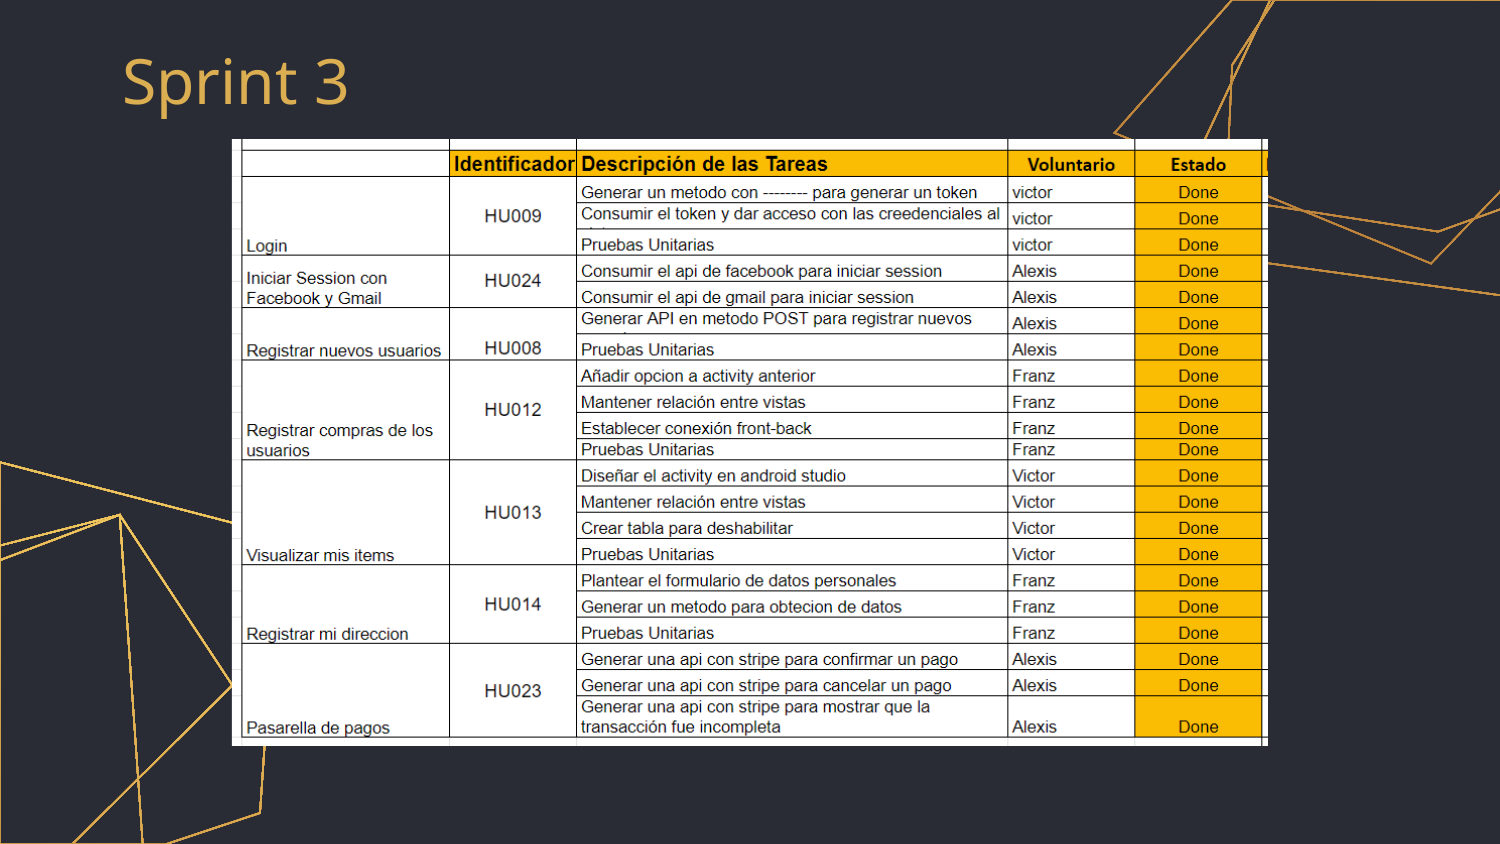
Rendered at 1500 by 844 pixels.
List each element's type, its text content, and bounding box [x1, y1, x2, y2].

title Sprint 3 [107, 44, 953, 116]
picture [231, 139, 1269, 746]
text_box [13, 61, 826, 127]
